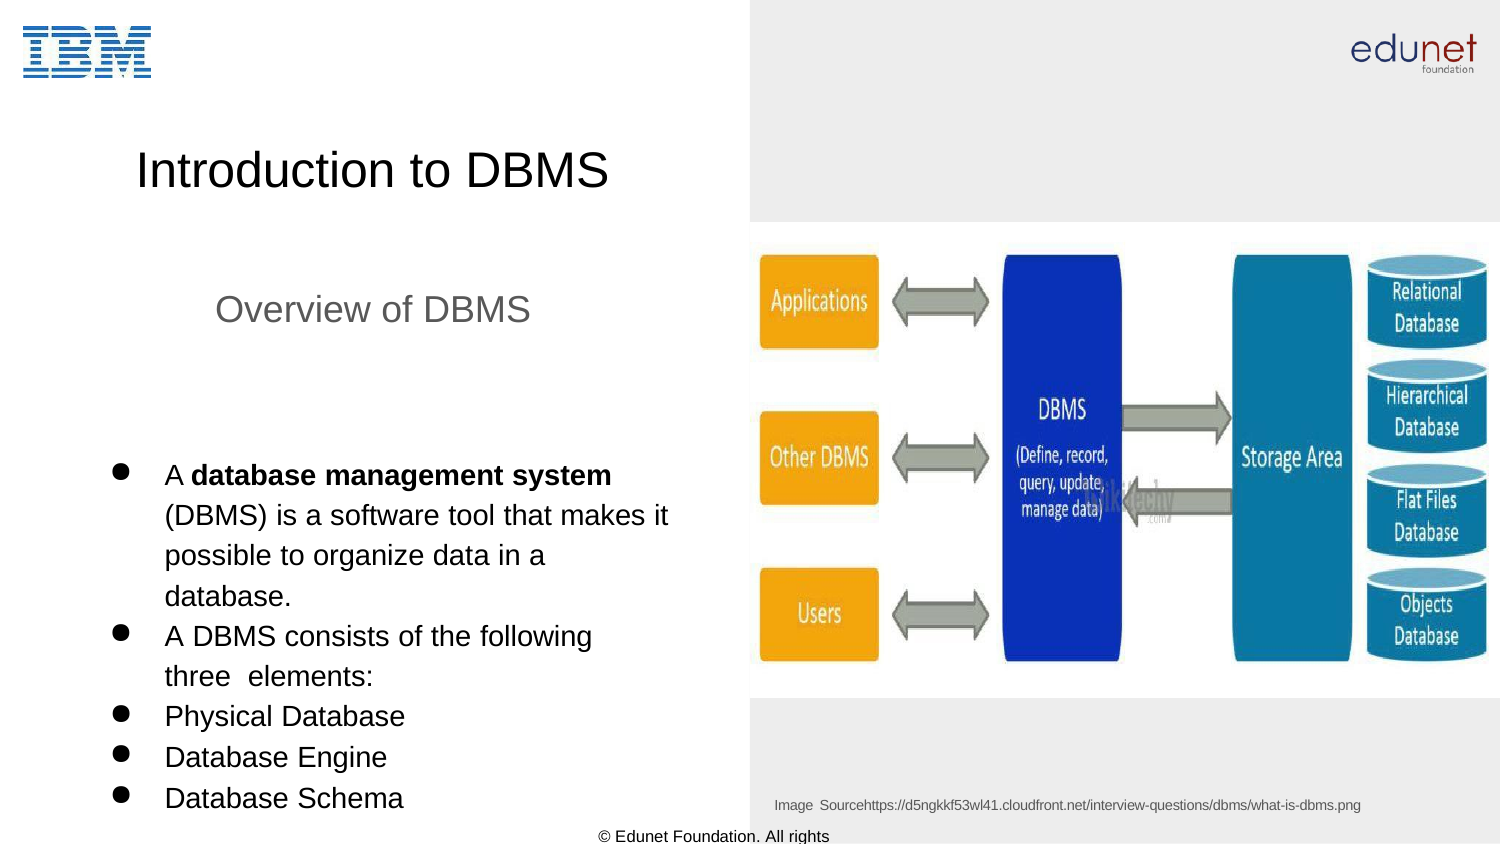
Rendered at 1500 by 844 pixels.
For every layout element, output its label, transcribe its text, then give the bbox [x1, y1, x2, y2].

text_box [749, 0, 1500, 221]
picture [23, 26, 151, 78]
text_box A database management system (DBMS) is a software tool that makes it possible to organize data in a database. A DBMS consists of the following three elements: Physical Database Database Engine Database Schema [107, 449, 679, 814]
text_box Overview of DBMS [212, 282, 533, 330]
title Introduction to DBMS [133, 135, 612, 279]
footer © Edunet Foundation. All rights reserved. [596, 825, 744, 844]
picture [749, 221, 1500, 698]
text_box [749, 705, 1500, 844]
